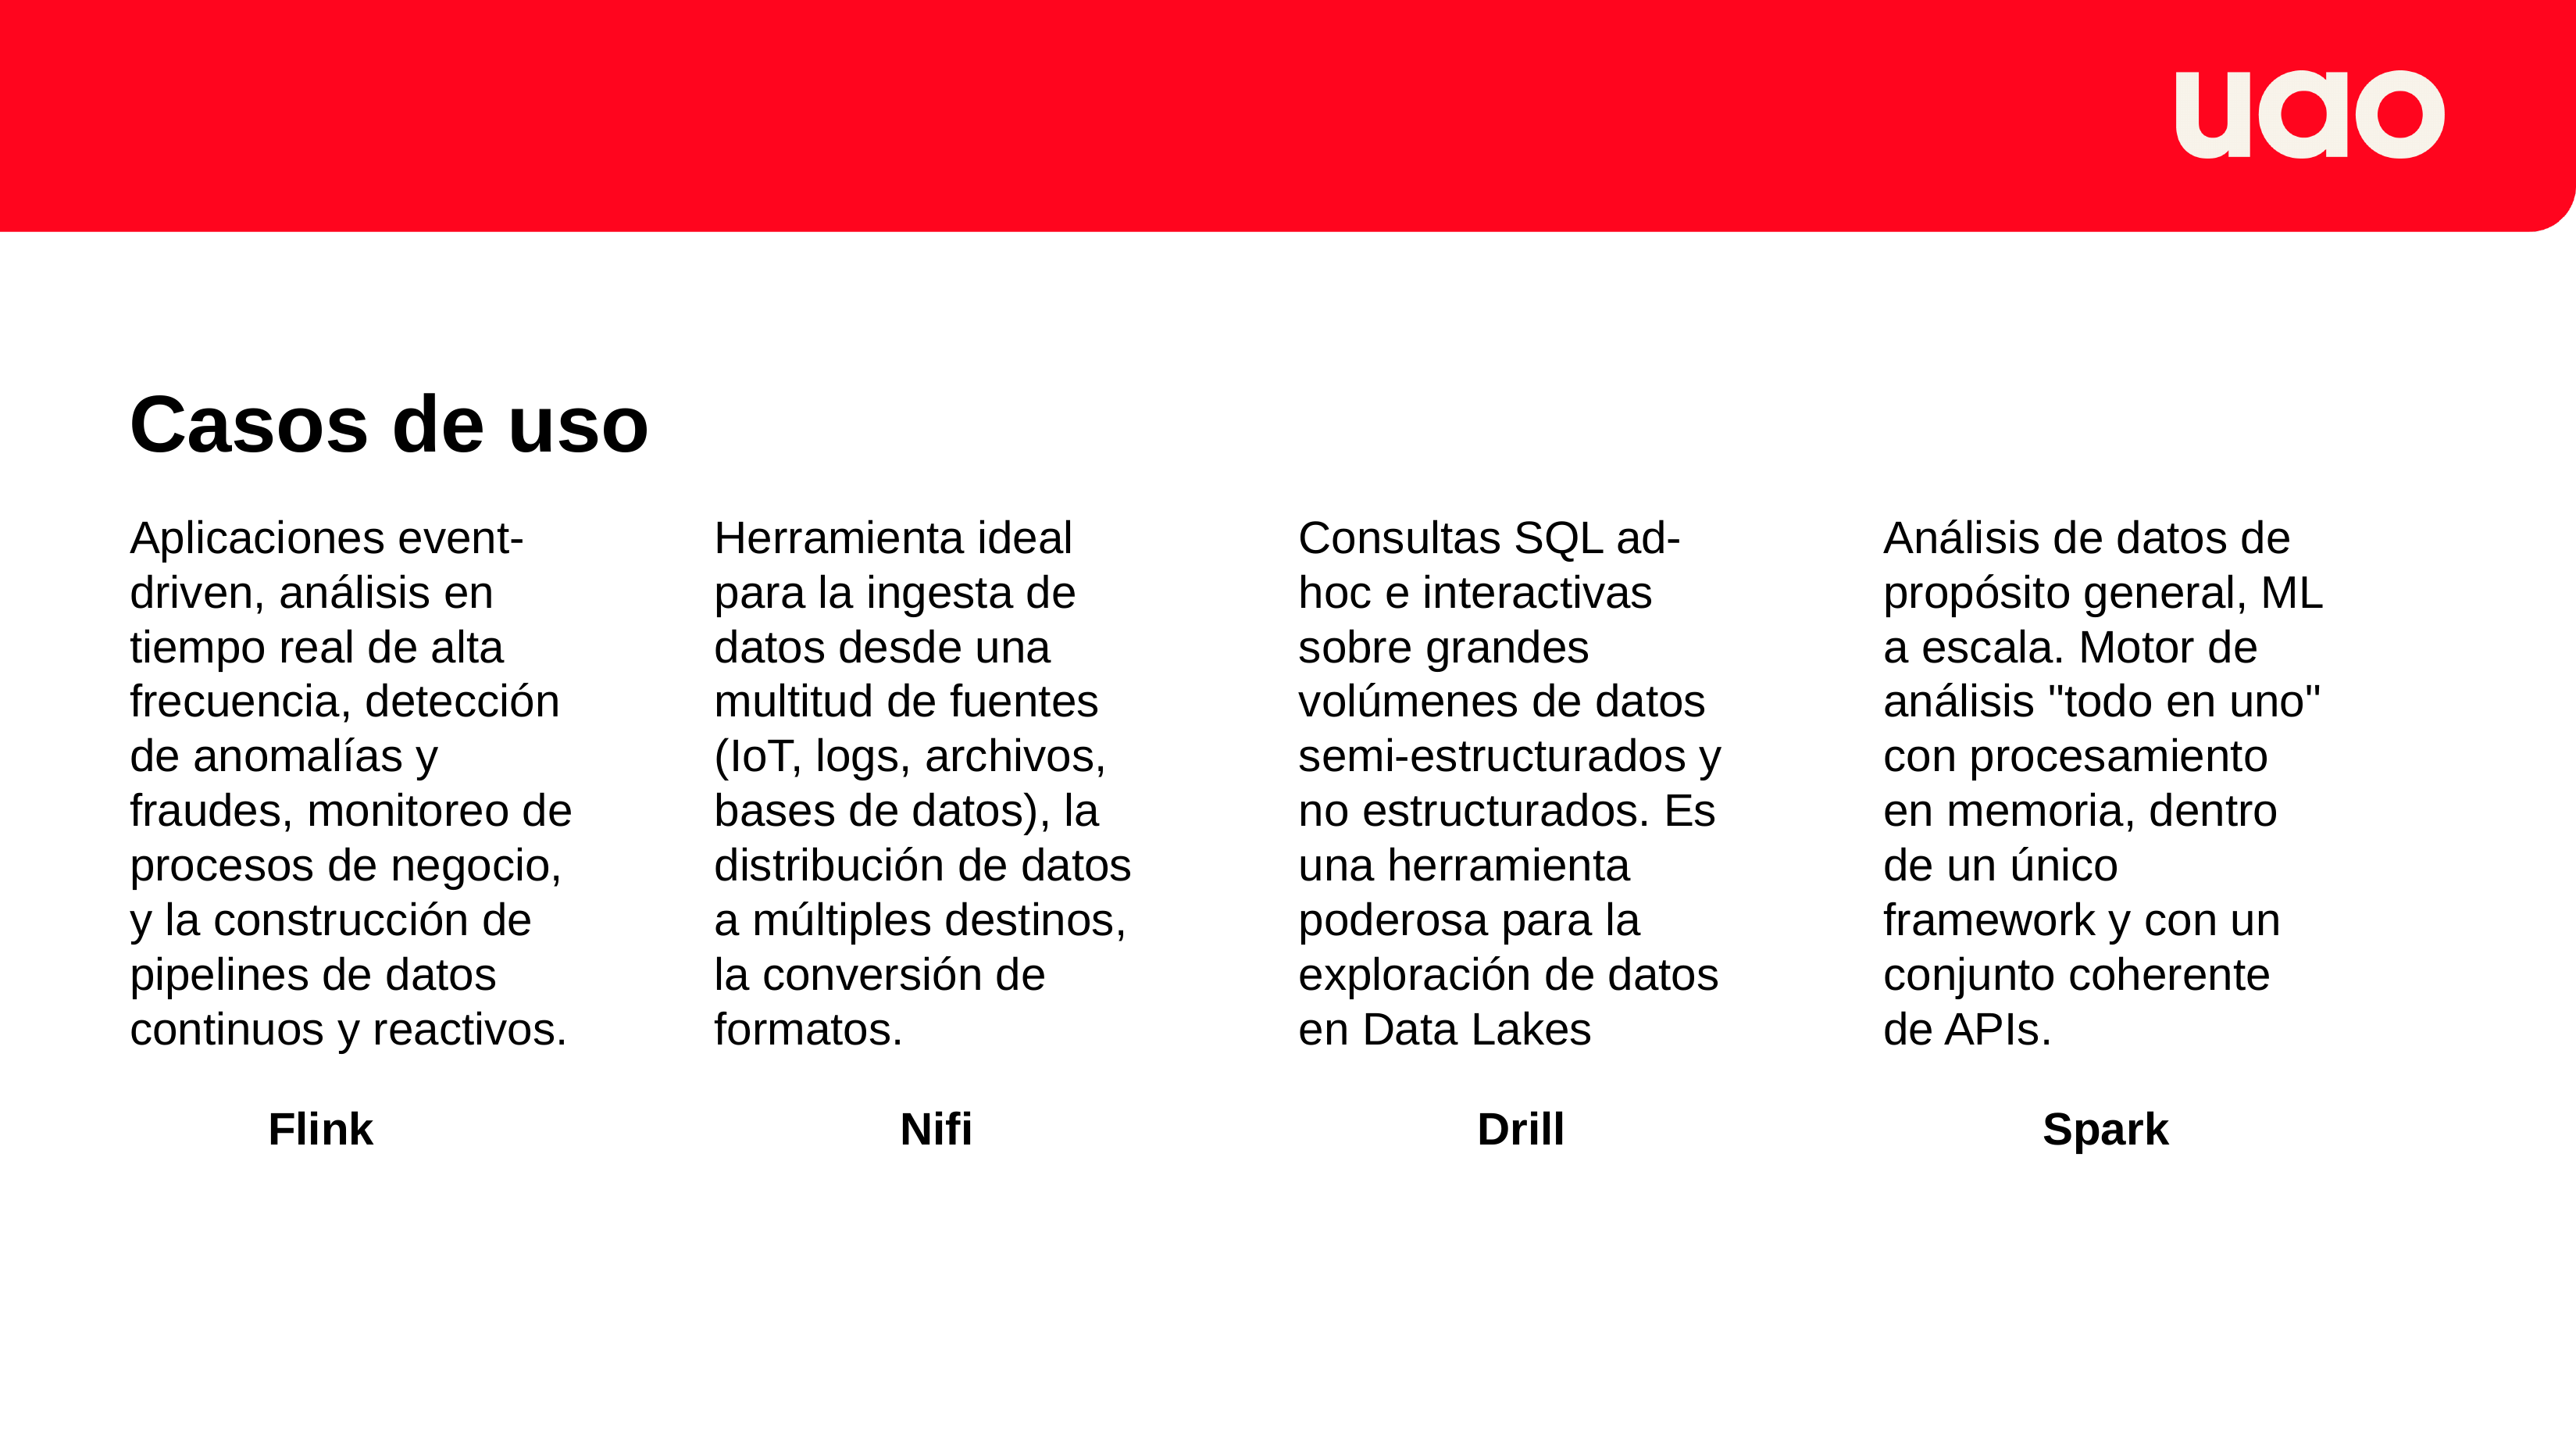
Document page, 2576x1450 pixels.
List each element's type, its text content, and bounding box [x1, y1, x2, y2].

text_box Flink [233, 1098, 409, 1155]
text_box Herramienta ideal para la ingesta de datos desde una multitud de fuentes (IoT, logs, archivos, bases de datos), la distribución de datos a múltiples destinos, la conversión de formatos. [714, 505, 1160, 1055]
picture [0, 0, 2576, 232]
text_box Análisis de datos de propósito general, ML a escala. Motor de análisis "todo en uno" con procesamiento en memoria, dentro de un único framework y con un conjunto coherente de APIs. [1883, 505, 2329, 1055]
text_box Spark [2018, 1098, 2194, 1155]
text_box Casos de uso [127, 370, 1776, 468]
text_box Aplicaciones event-driven, análisis en tiempo real de alta frecuencia, detección de anomalías y fraudes, monitoreo de procesos de negocio, y la construcción de pipelines de datos continuos y reactivos. [130, 505, 576, 1055]
text_box Nifi [849, 1098, 1026, 1155]
text_box Drill [1433, 1098, 1610, 1155]
text_box Consultas SQL ad-hoc e interactivas sobre grandes volúmenes de datos semi-estructurados y no estructurados. Es una herramienta poderosa para la exploración de datos en Data Lakes [1298, 505, 1745, 1055]
